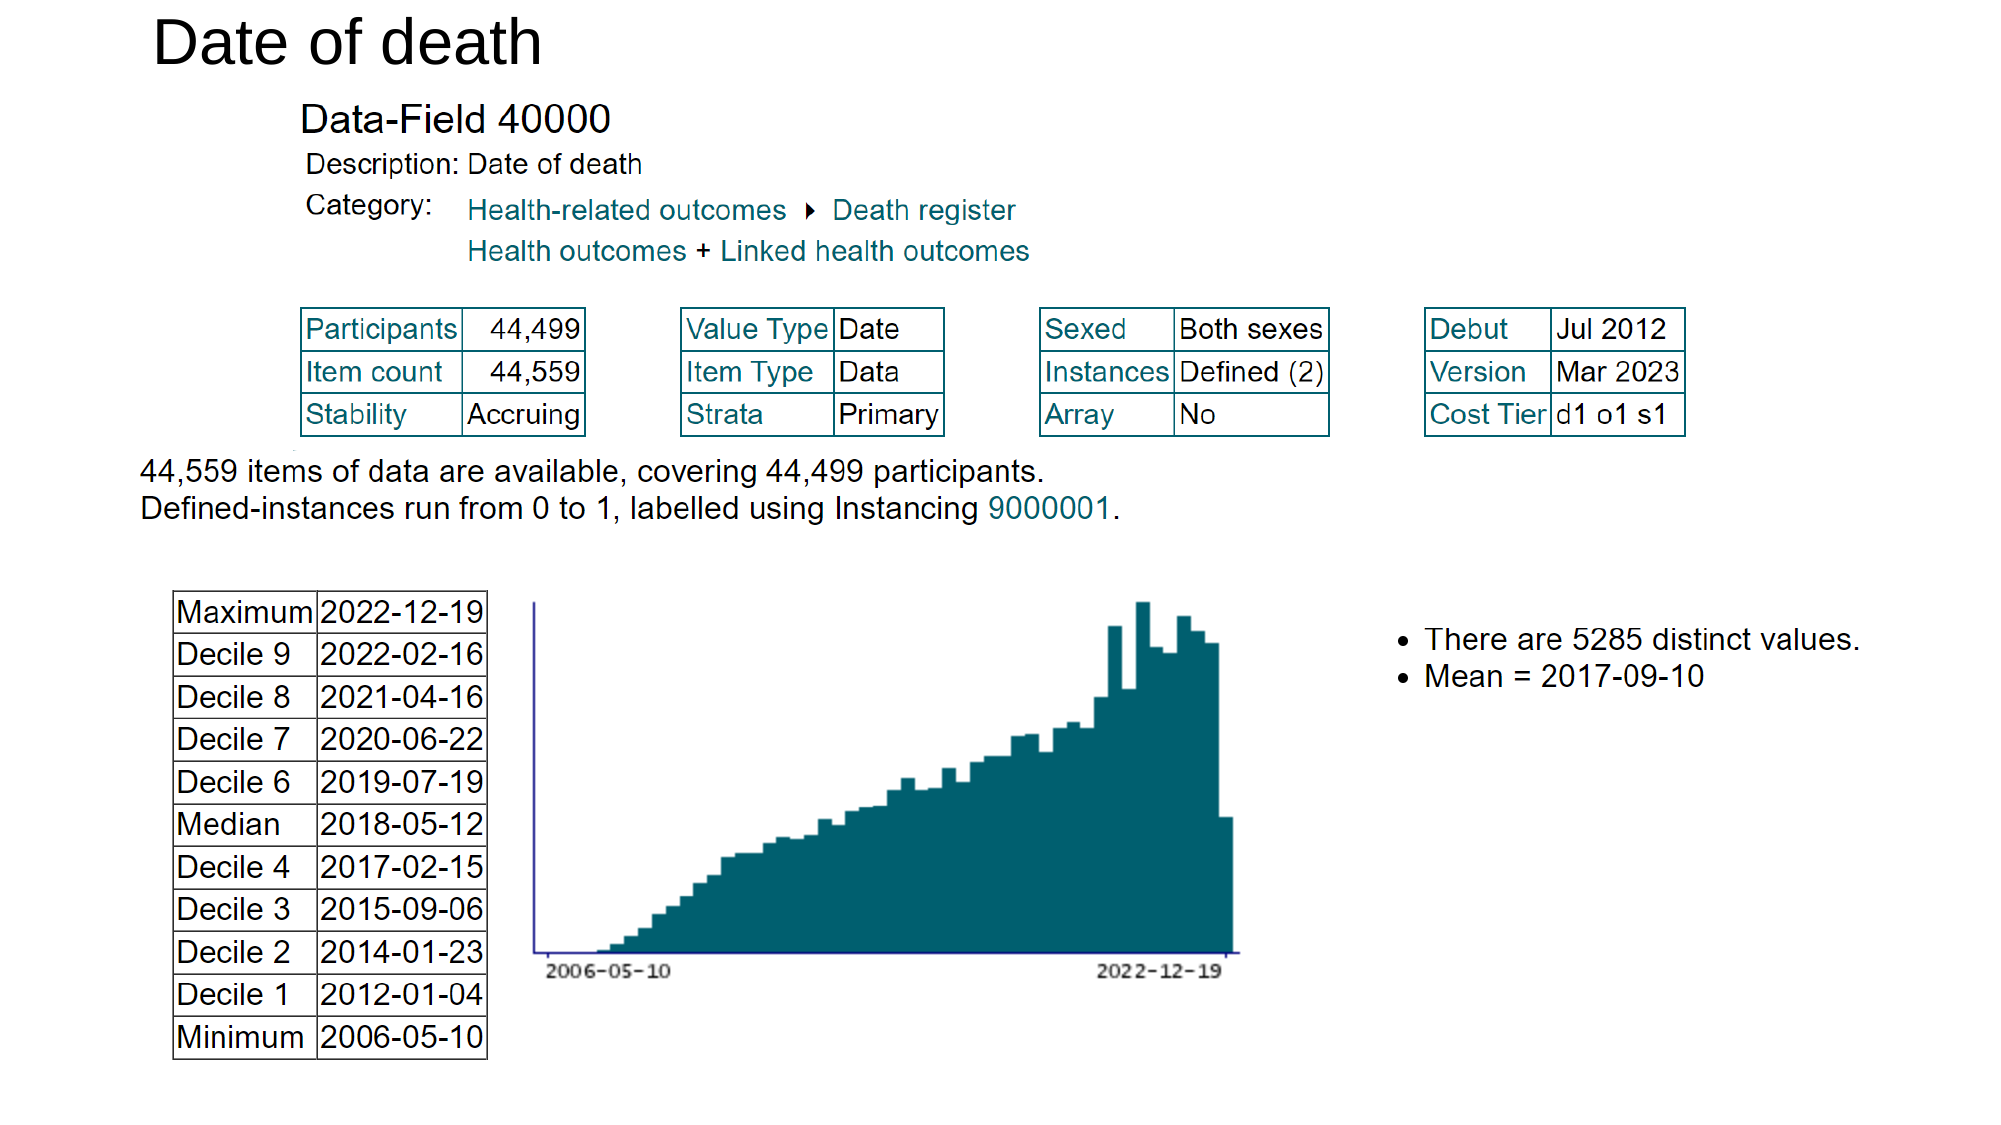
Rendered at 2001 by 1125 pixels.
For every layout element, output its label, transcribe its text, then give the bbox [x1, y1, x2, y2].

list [137, 450, 1863, 1074]
title Date of death [137, 0, 752, 87]
picture [293, 86, 1707, 451]
